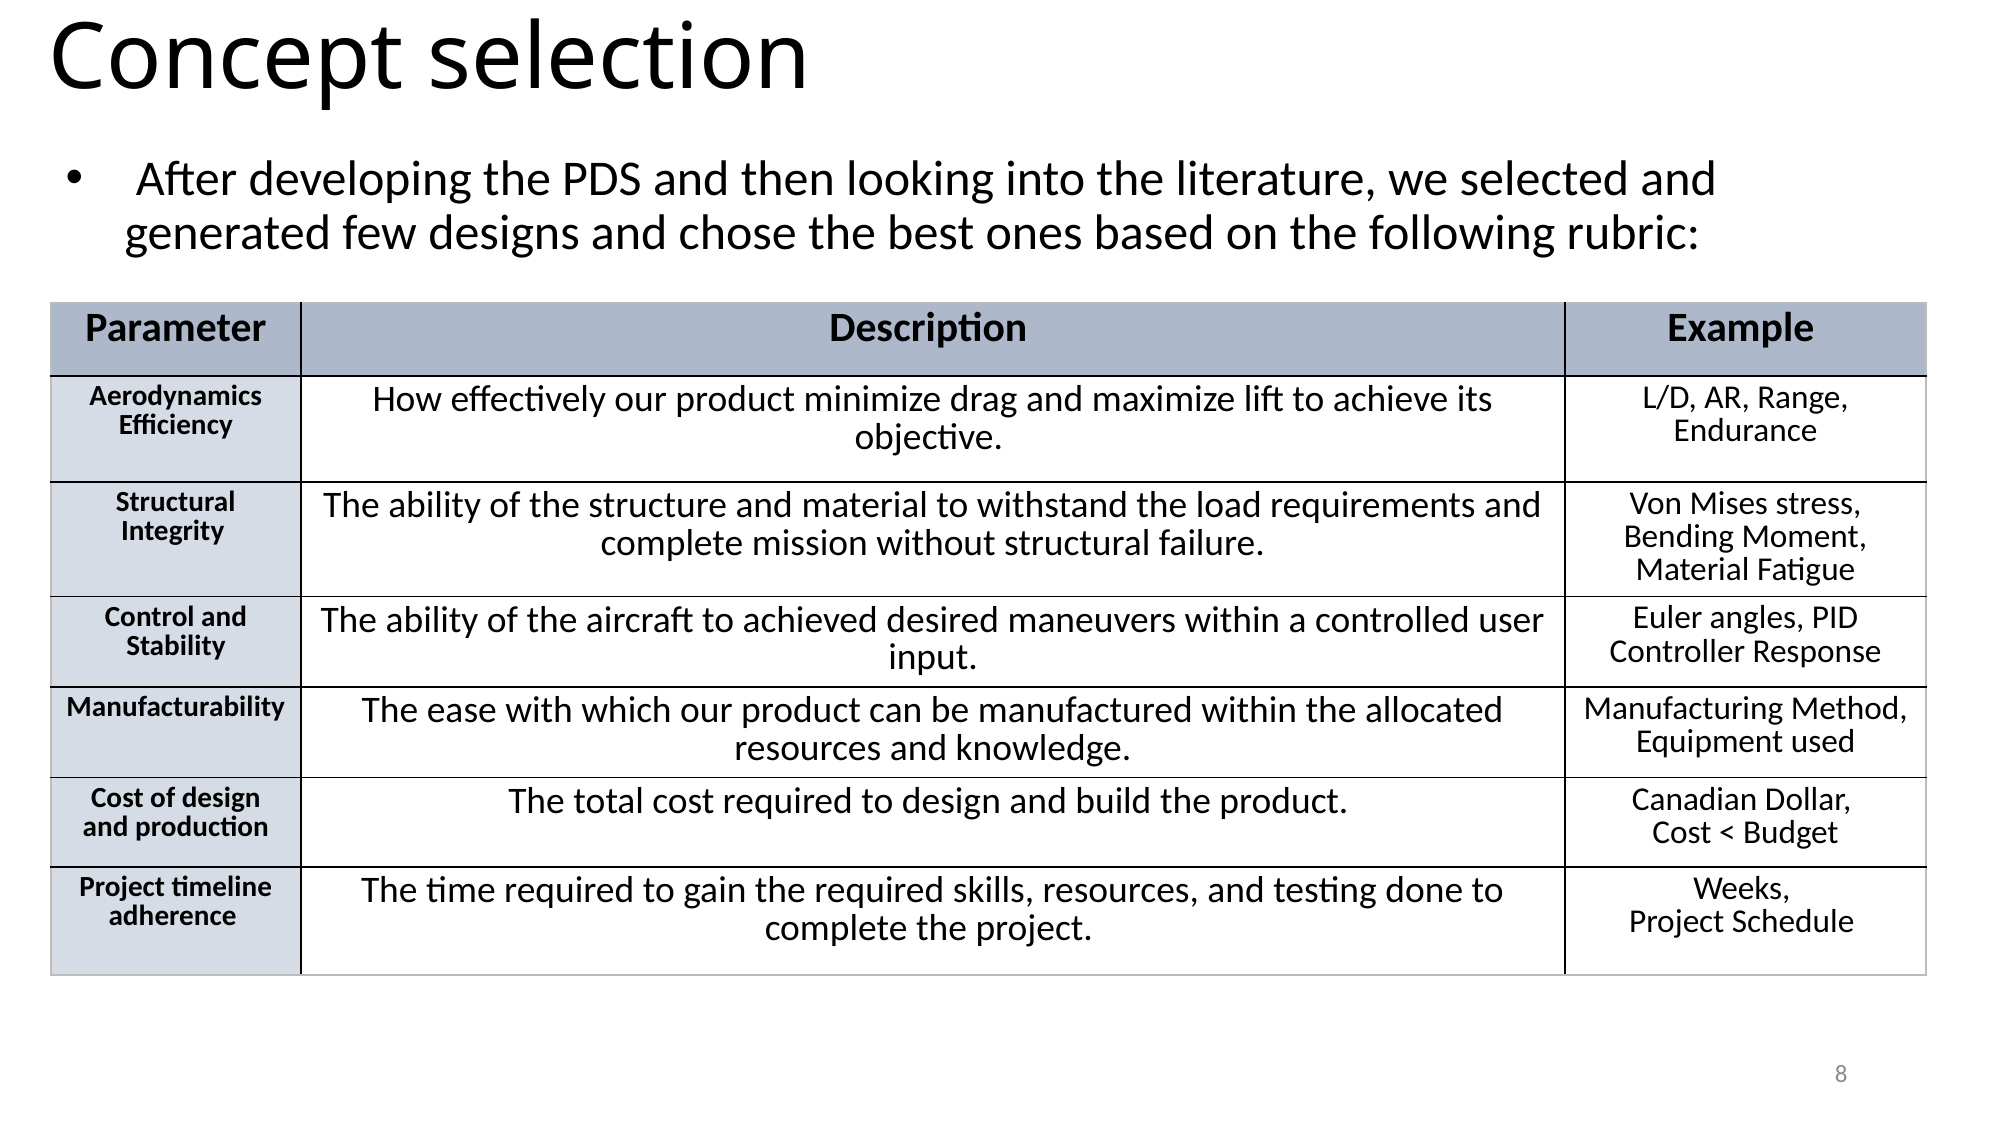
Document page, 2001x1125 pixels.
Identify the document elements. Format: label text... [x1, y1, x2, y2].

table_cell Canadian Dollar, Cost < Budget [1566, 778, 1925, 866]
table_header Description [302, 304, 1564, 375]
table_cell The time required to gain the required skills, resources, and testing done to complete the project. [302, 868, 1564, 974]
table_cell Cost of design and production [52, 778, 300, 866]
table_cell Weeks, Project Schedule [1566, 868, 1925, 974]
table_cell The ability of the structure and material to withstand the load requirements and complete mission without structural failure. [302, 483, 1564, 596]
table_cell Structural Integrity [52, 483, 300, 596]
slide_number 8 [1412, 1042, 1863, 1103]
table_cell Manufacturing Method, Equipment used [1566, 688, 1925, 777]
table_cell The ease with which our product can be manufactured within the allocated resources and knowledge. [302, 688, 1564, 777]
table_header Example [1566, 304, 1925, 375]
table_cell Manufacturability [52, 688, 300, 777]
table_cell L/D, AR, Range, Endurance [1566, 377, 1925, 481]
table_cell Control and Stability [52, 597, 300, 686]
table_cell Project timeline adherence [52, 868, 300, 974]
table_header Parameter [52, 304, 300, 375]
table_cell Aerodynamics Efficiency [52, 377, 300, 481]
table_cell Euler angles, PID Controller Response [1566, 597, 1925, 686]
table_cell The ability of the aircraft to achieved desired maneuvers within a controlled user input. [302, 597, 1564, 686]
title Concept selection [33, 0, 1759, 168]
table_cell How effectively our product minimize drag and maximize lift to achieve its objective. [302, 377, 1564, 481]
table_cell Von Mises stress, Bending Moment, Material Fatigue [1566, 483, 1925, 596]
table_cell The total cost required to design and build the product. [302, 778, 1564, 866]
list After developing the PDS and then looking into the literature, we selected and generated few designs and chose the best ones based on the following rubric: [50, 144, 1950, 859]
